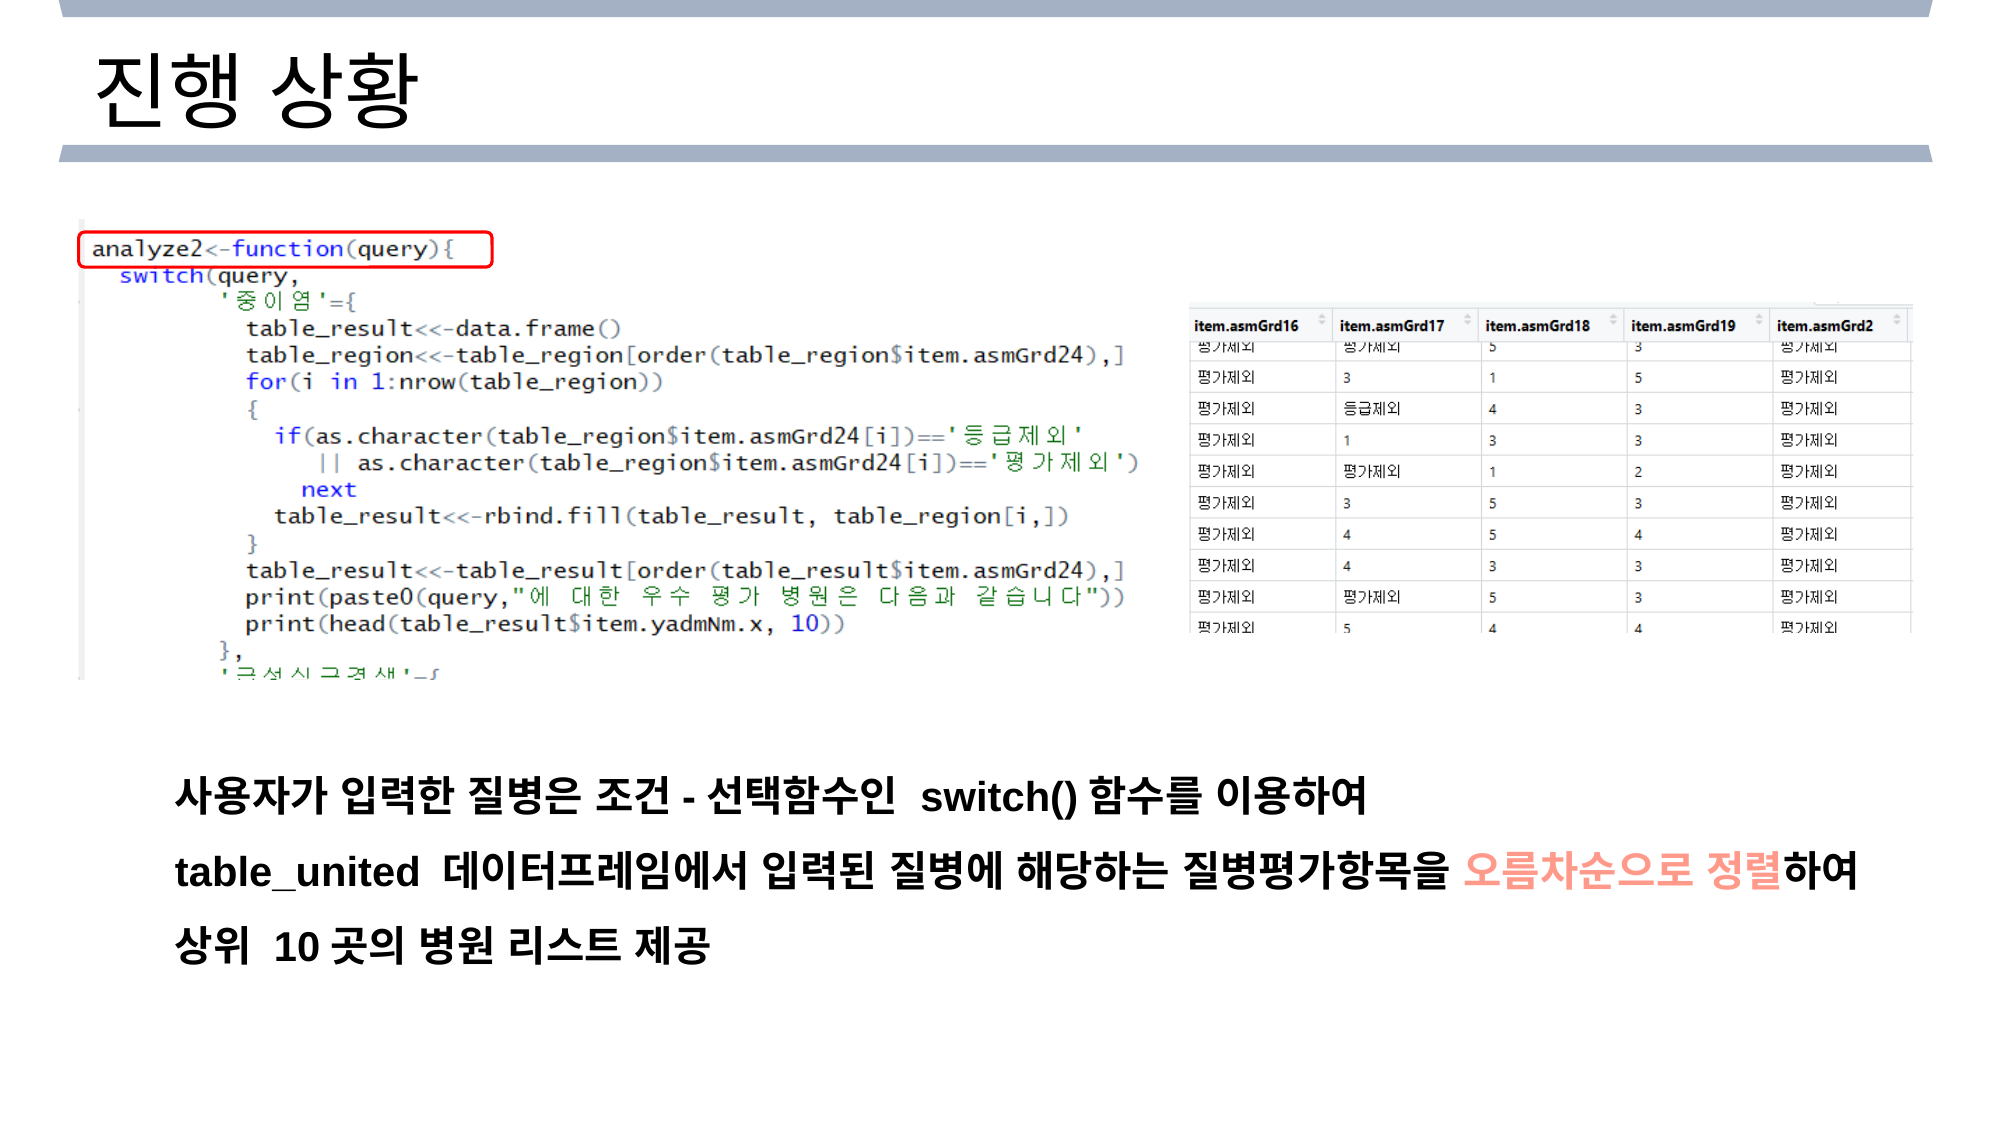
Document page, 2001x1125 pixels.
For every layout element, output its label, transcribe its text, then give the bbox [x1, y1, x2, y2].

text_box 진행 상황 [77, 31, 437, 143]
text_box [57, 0, 1934, 19]
text_box 사용자가 입력한 질병은 조건-선택함수인 switch()함수를 이용하여 table_united 데이터프레임에서 입력된 질병에 해당하는 질병평가항목을 오름차순으로 정렬하여 상위 10곳의 병원 리스트 제공 [160, 737, 1888, 978]
text_box [57, 143, 1935, 164]
picture [78, 219, 1914, 680]
